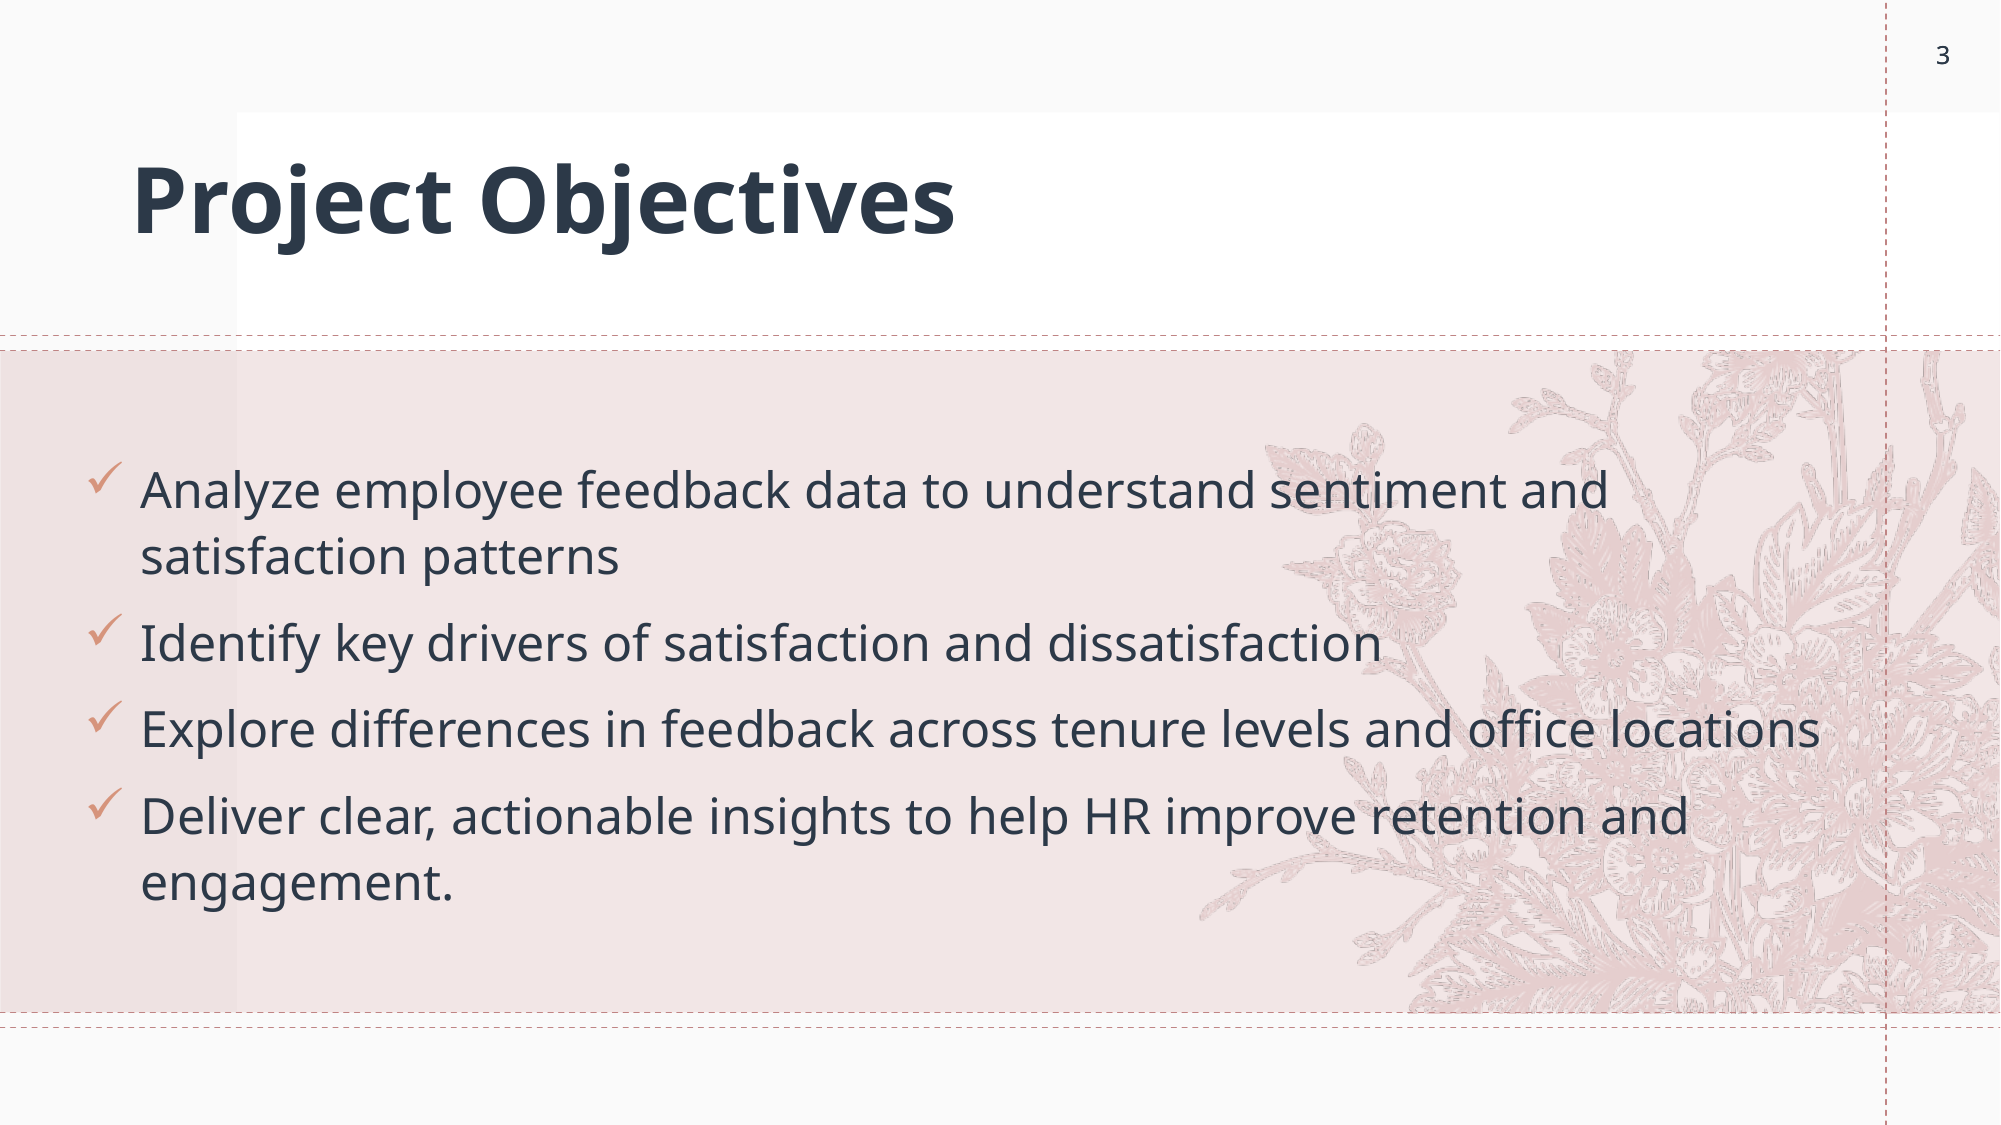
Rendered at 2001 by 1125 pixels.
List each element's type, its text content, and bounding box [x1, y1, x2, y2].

title Project Objectives [115, 95, 1885, 313]
picture [1142, 351, 2000, 1014]
list Analyze employee feedback data to understand sentiment and satisfaction patterns Identify key drivers of satisfaction and dissatisfaction Explore differences in feedback across tenure levels and office locations Deliver clear, actionable insights to help HR improve retention and engagement. [69, 385, 1838, 978]
text_box 3 [1886, 0, 2000, 113]
